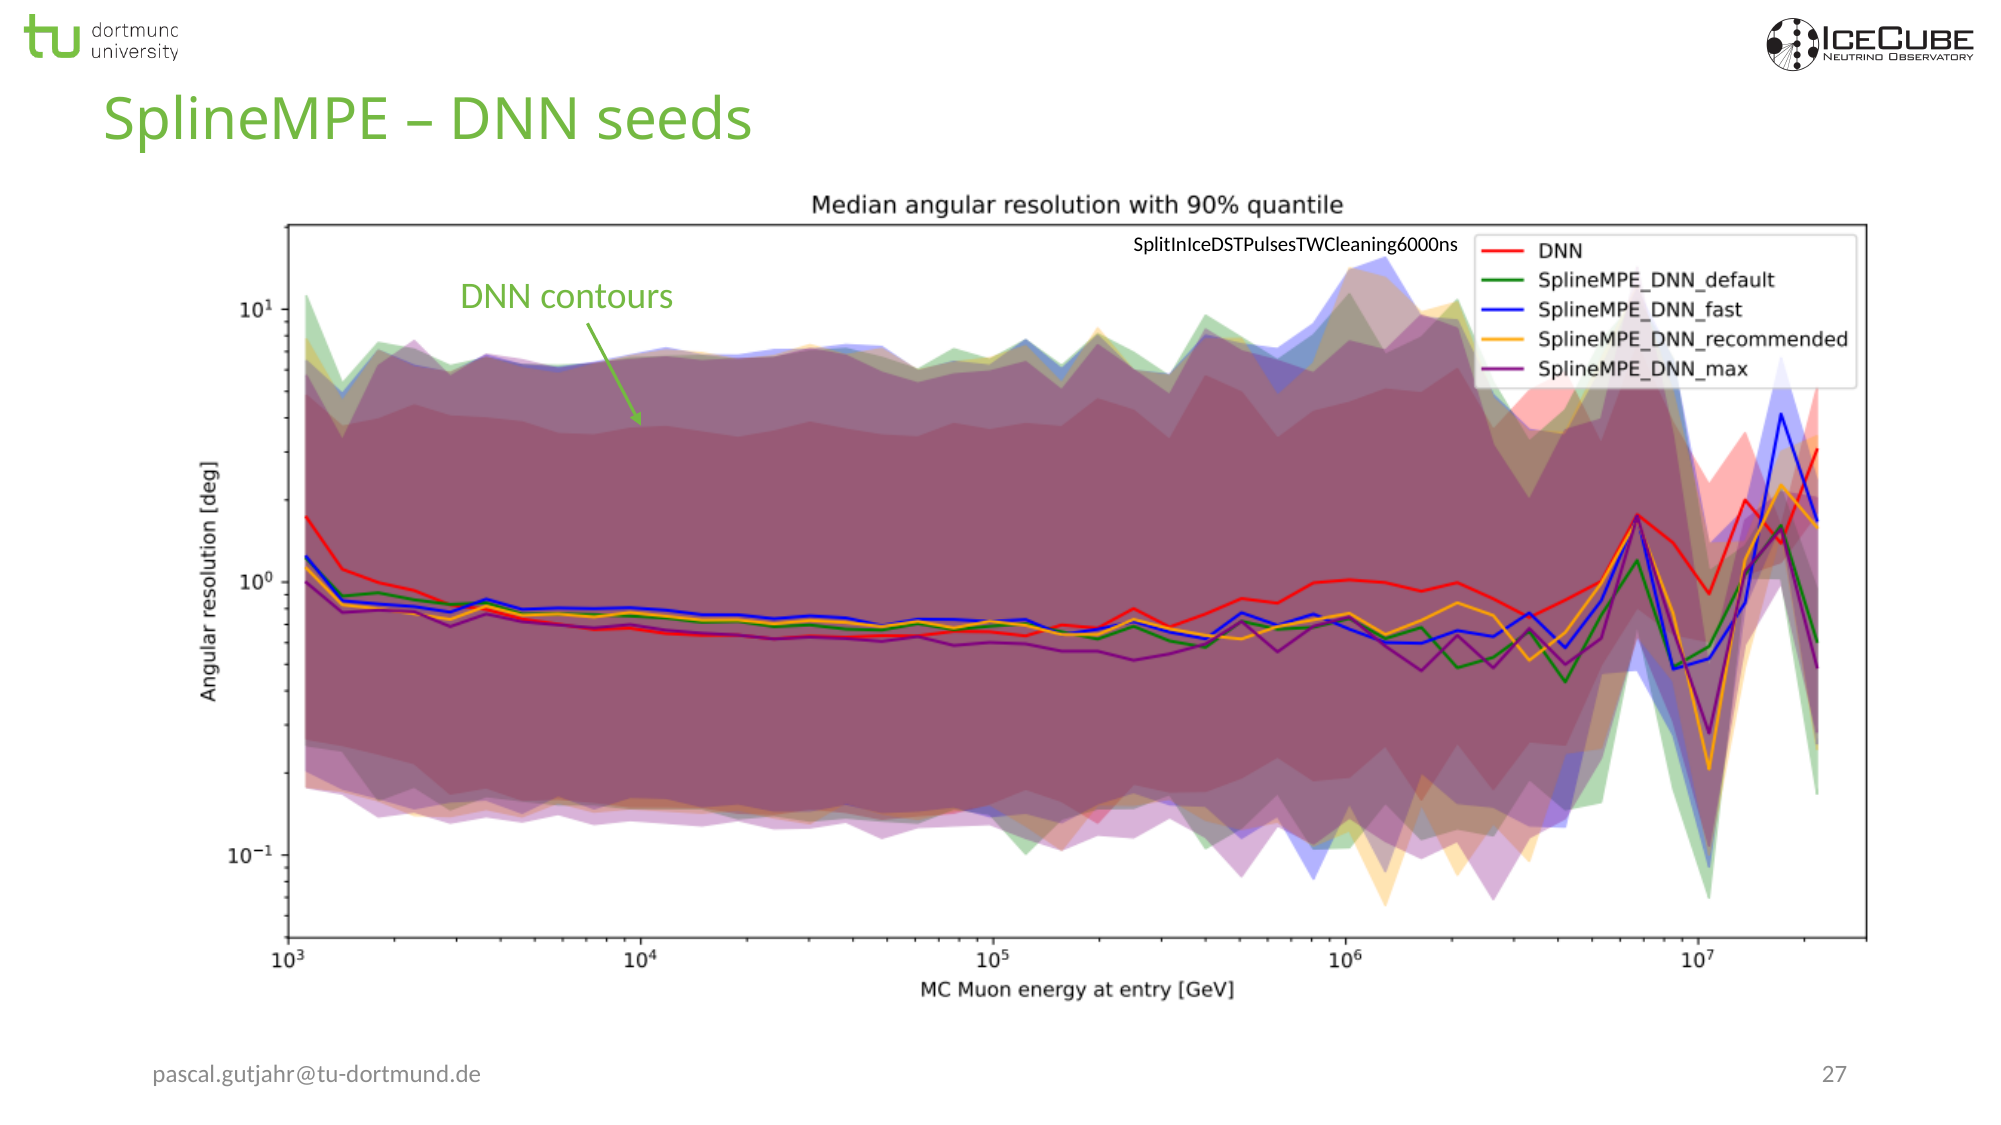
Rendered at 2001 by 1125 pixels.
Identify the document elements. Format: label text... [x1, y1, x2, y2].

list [186, 181, 1878, 1014]
title SplineMPE – DNN seeds [88, 59, 1977, 182]
slide_number pascal.gutjahr@tu-dortmund.de [137, 1042, 588, 1103]
slide_number 27 [1412, 1042, 1863, 1103]
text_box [587, 324, 641, 426]
